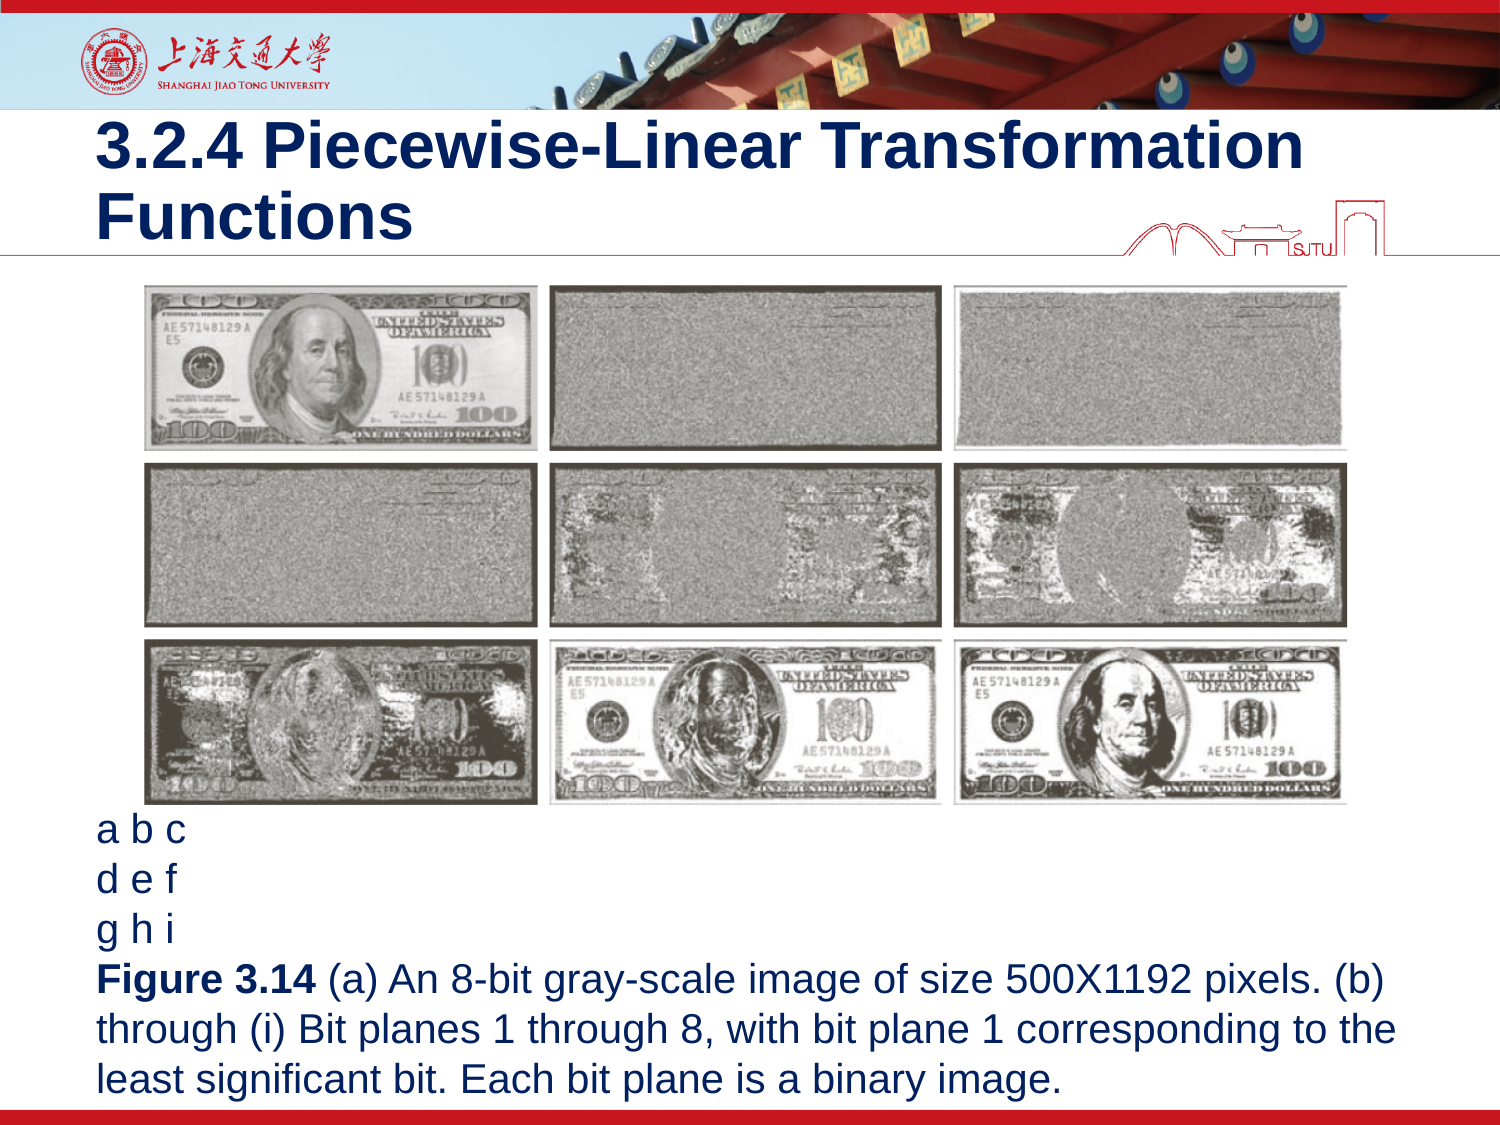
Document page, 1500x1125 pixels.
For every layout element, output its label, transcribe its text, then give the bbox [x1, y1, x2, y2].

picture [0, 0, 1500, 110]
title 3.2.4 Piecewise-Linear Transformation Functions [81, 103, 1455, 254]
text_box a b c d e f g h i Figure 3.14 (a) An 8-bit gray-scale image of size 500X1192 pixels. (b) through (i) Bit planes 1 through 8, with bit plane 1 corresponding to the least significant bit. Each bit plane is a binary image. [81, 794, 1418, 1103]
picture [140, 281, 1358, 810]
picture [0, 200, 1500, 256]
